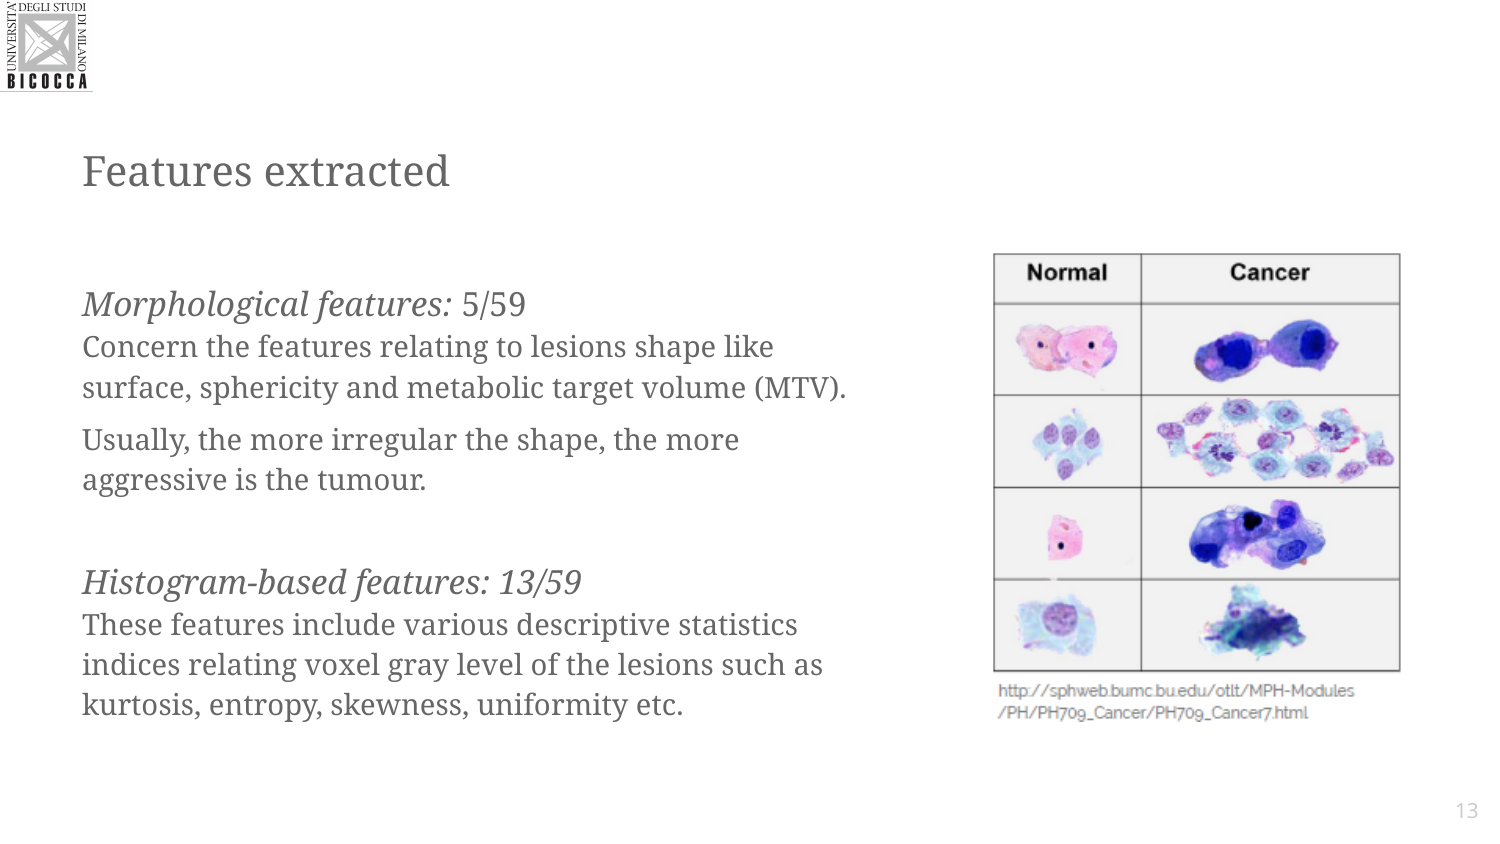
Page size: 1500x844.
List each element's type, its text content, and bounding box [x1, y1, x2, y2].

text_box Features extracted Morphological features: 5/59 Concern the features relating to lesions shape like surface, sphericity and metabolic target volume (MTV). Usually, the more irregular the shape, the more aggressive is the tumour. Histogram-based features: 13/59 These features include various descriptive statistics indices relating voxel gray level of the lesions such as kurtosis, entropy, skewness, uniformity etc. [46, 122, 869, 844]
slide_number 13 [1403, 779, 1494, 844]
picture [992, 252, 1404, 722]
picture [0, 0, 93, 92]
